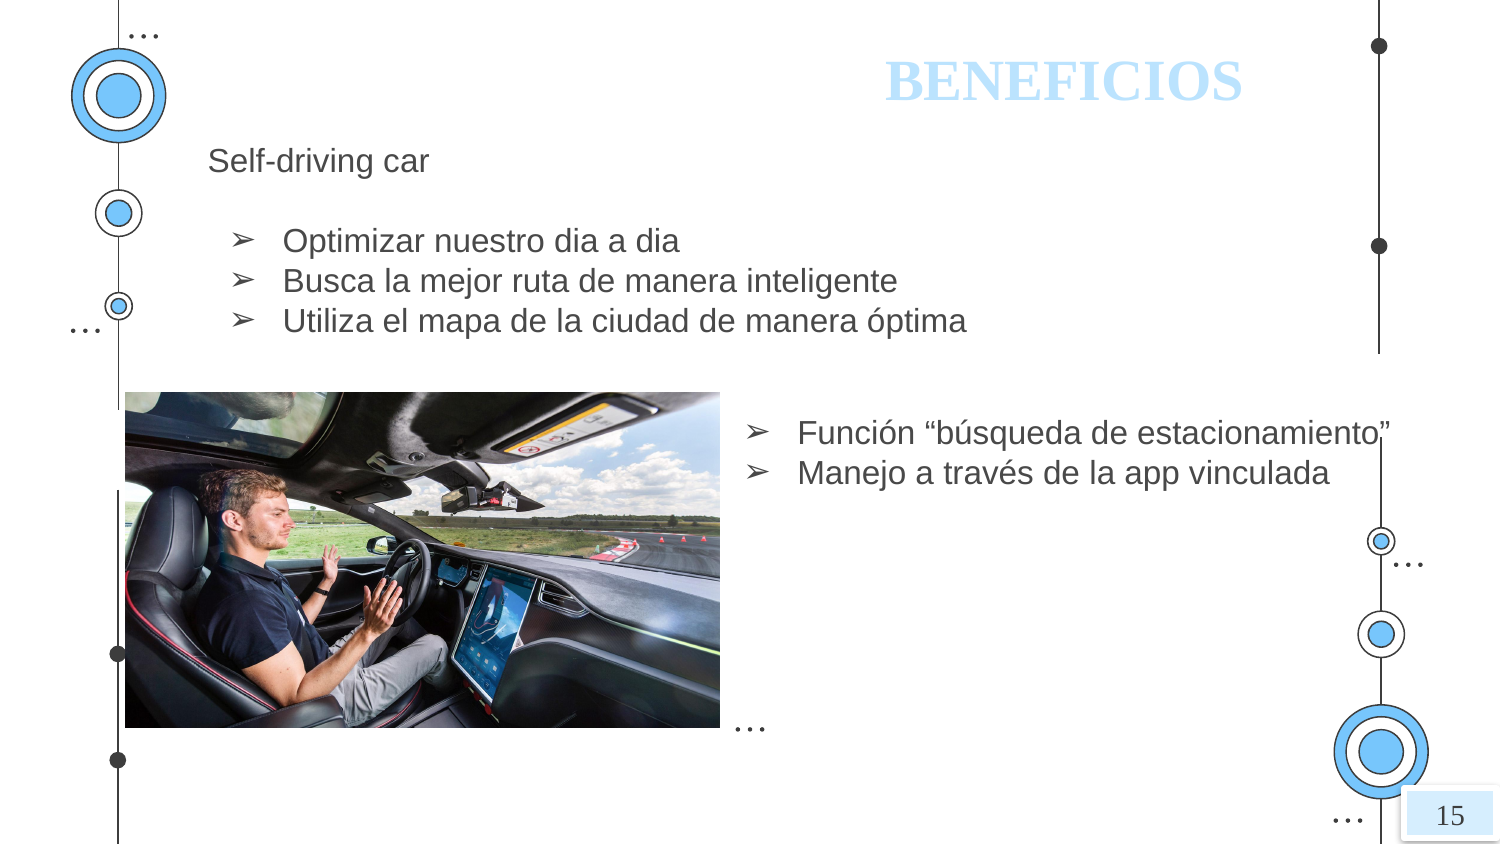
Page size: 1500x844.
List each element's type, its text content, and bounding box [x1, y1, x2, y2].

picture [125, 392, 720, 728]
title BENEFICIOS [782, 27, 1361, 122]
subtitle Self-driving car Optimizar nuestro dia a dia Busca la mejor ruta de manera inteligente Utiliza el mapa de la ciudad de manera óptima [192, 124, 984, 385]
text_box 15 [1401, 785, 1500, 841]
subtitle Función “búsqueda de estacionamiento” Manejo a través de la app vinculada [724, 396, 1429, 628]
